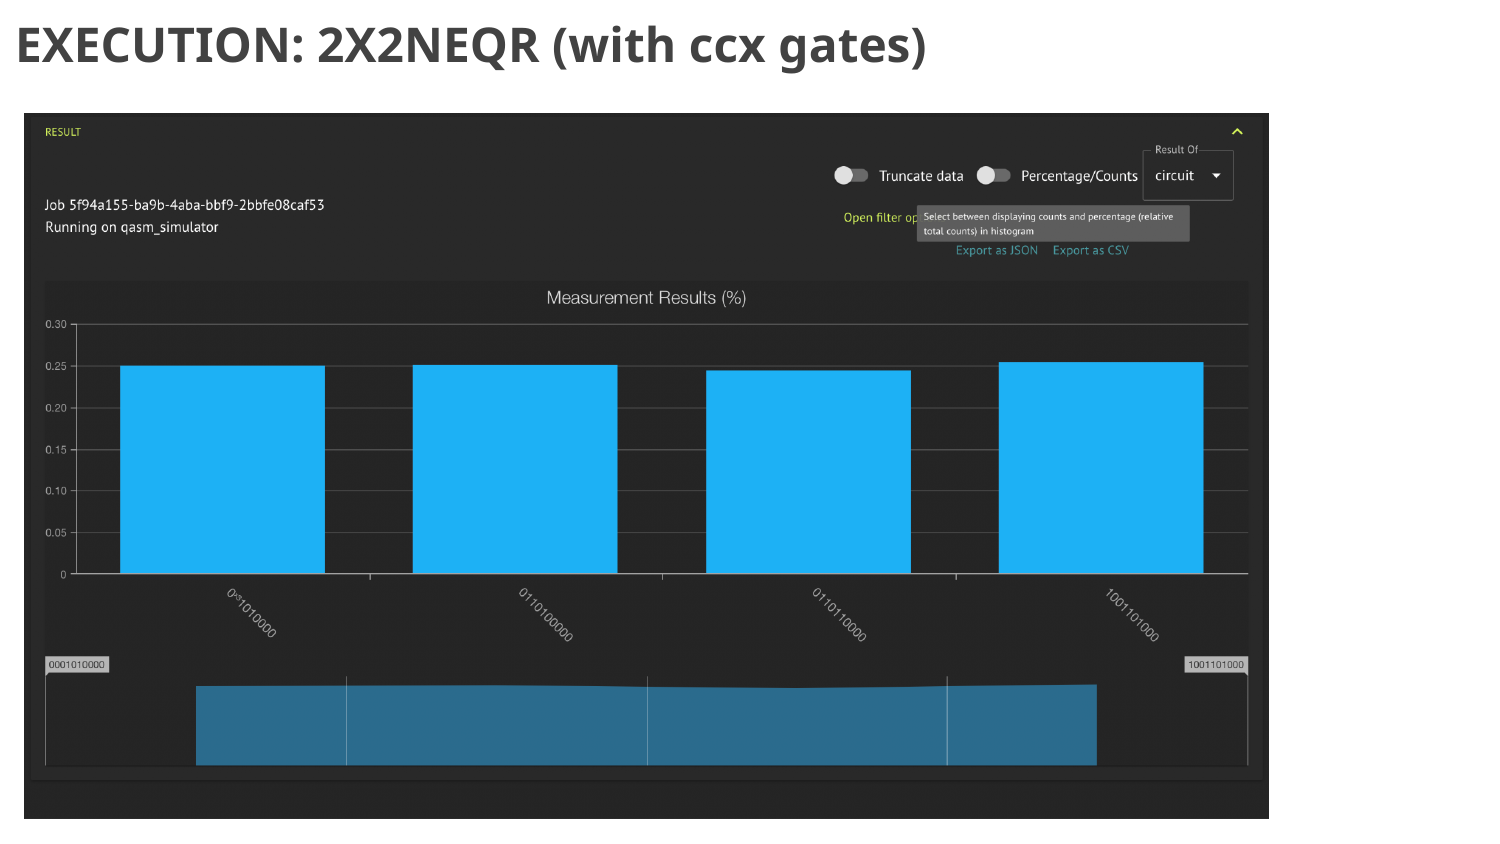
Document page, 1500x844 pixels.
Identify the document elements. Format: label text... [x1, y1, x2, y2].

text_box EXECUTION: 2X2NEQR (with ccx gates) [0, 0, 1482, 88]
picture [24, 113, 1269, 819]
